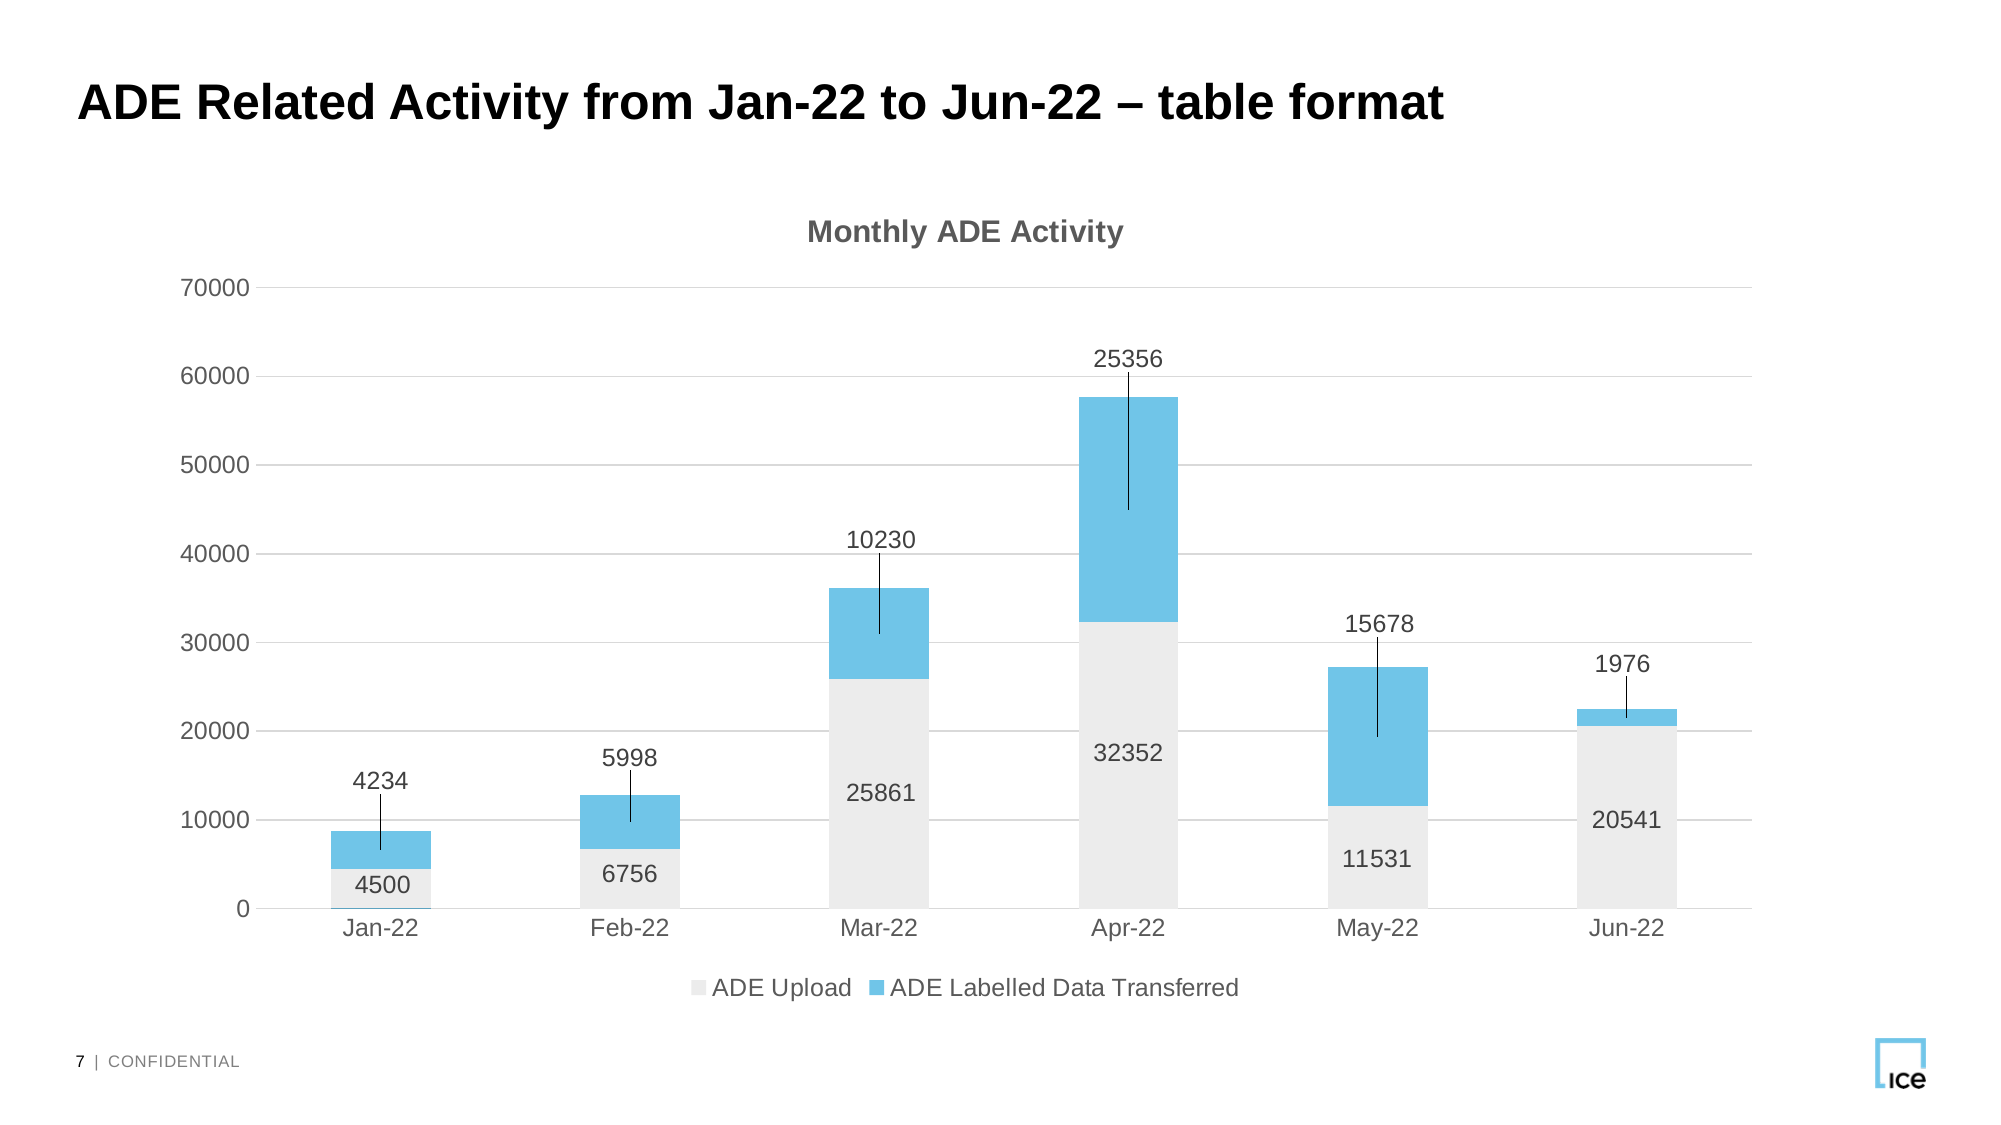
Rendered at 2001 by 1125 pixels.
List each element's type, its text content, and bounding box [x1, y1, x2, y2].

title ADE Related Activity from Jan-22 to Jun-22 – table format [76, 76, 1774, 147]
chart [147, 180, 1785, 1007]
picture [1875, 1038, 1926, 1089]
